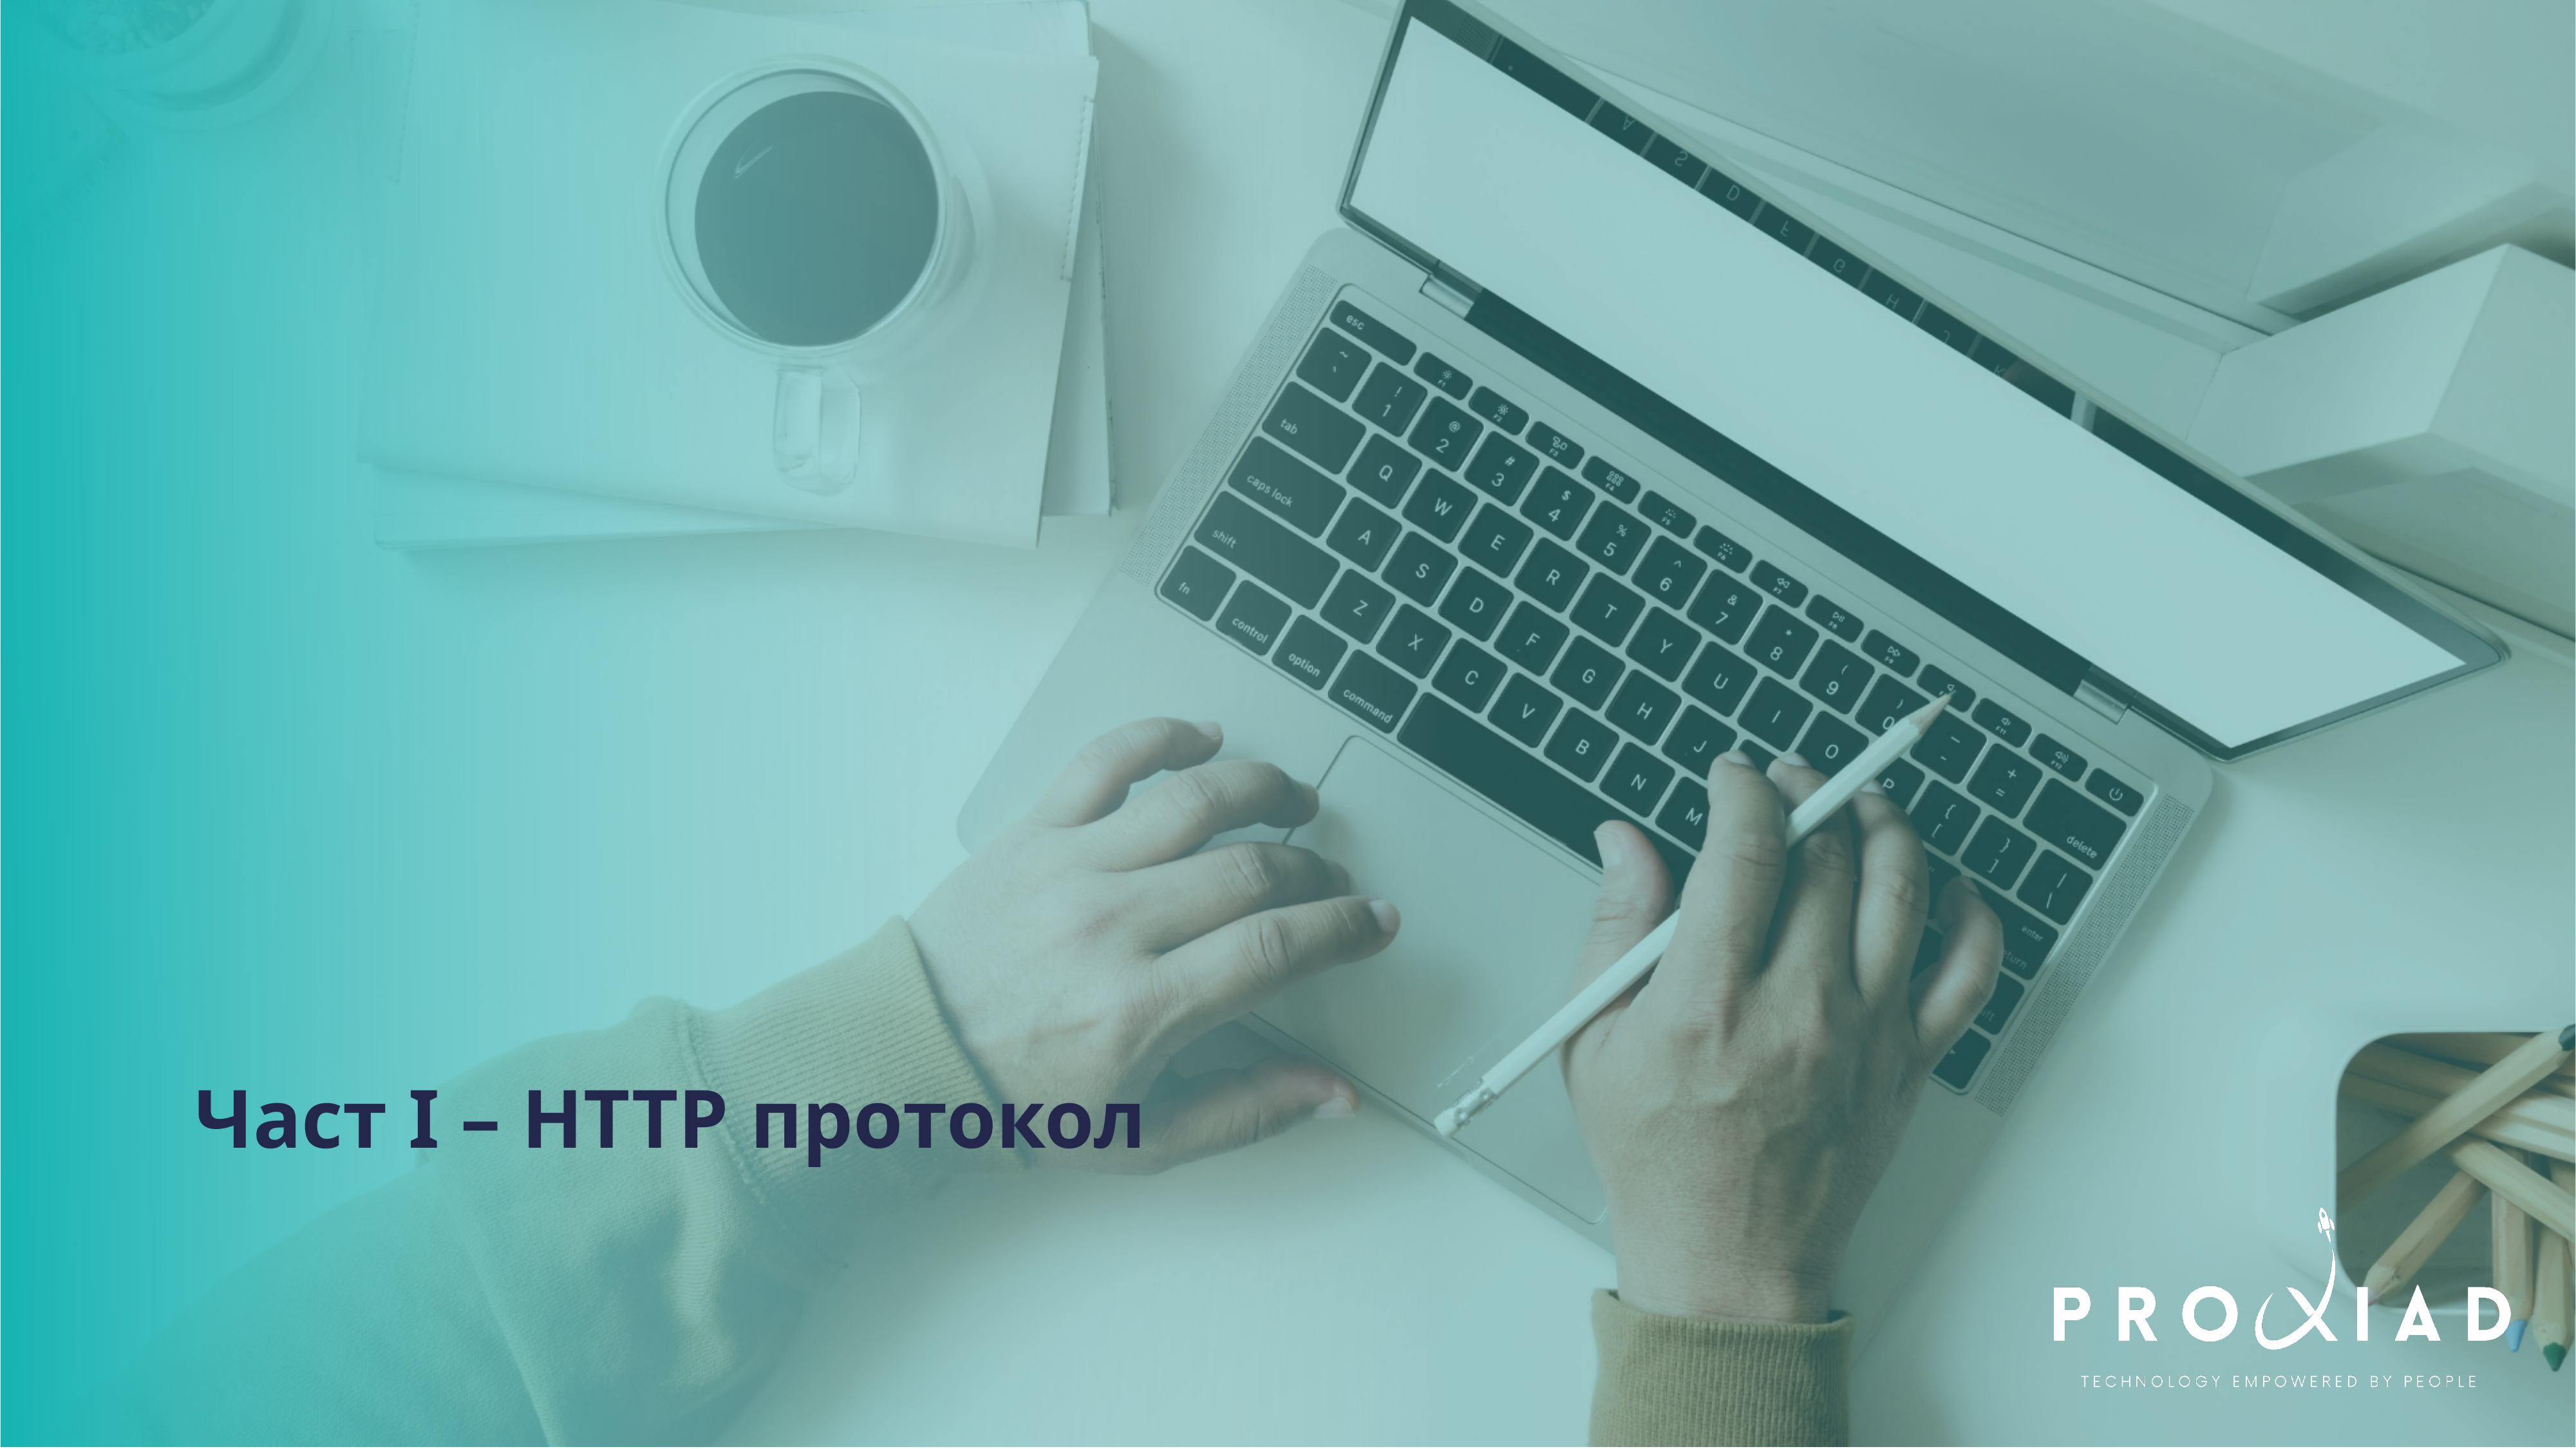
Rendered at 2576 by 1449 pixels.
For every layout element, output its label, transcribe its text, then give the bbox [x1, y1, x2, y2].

picture [0, 0, 2576, 1447]
text_box Част I – HTTP протокол [185, 1074, 1889, 1280]
